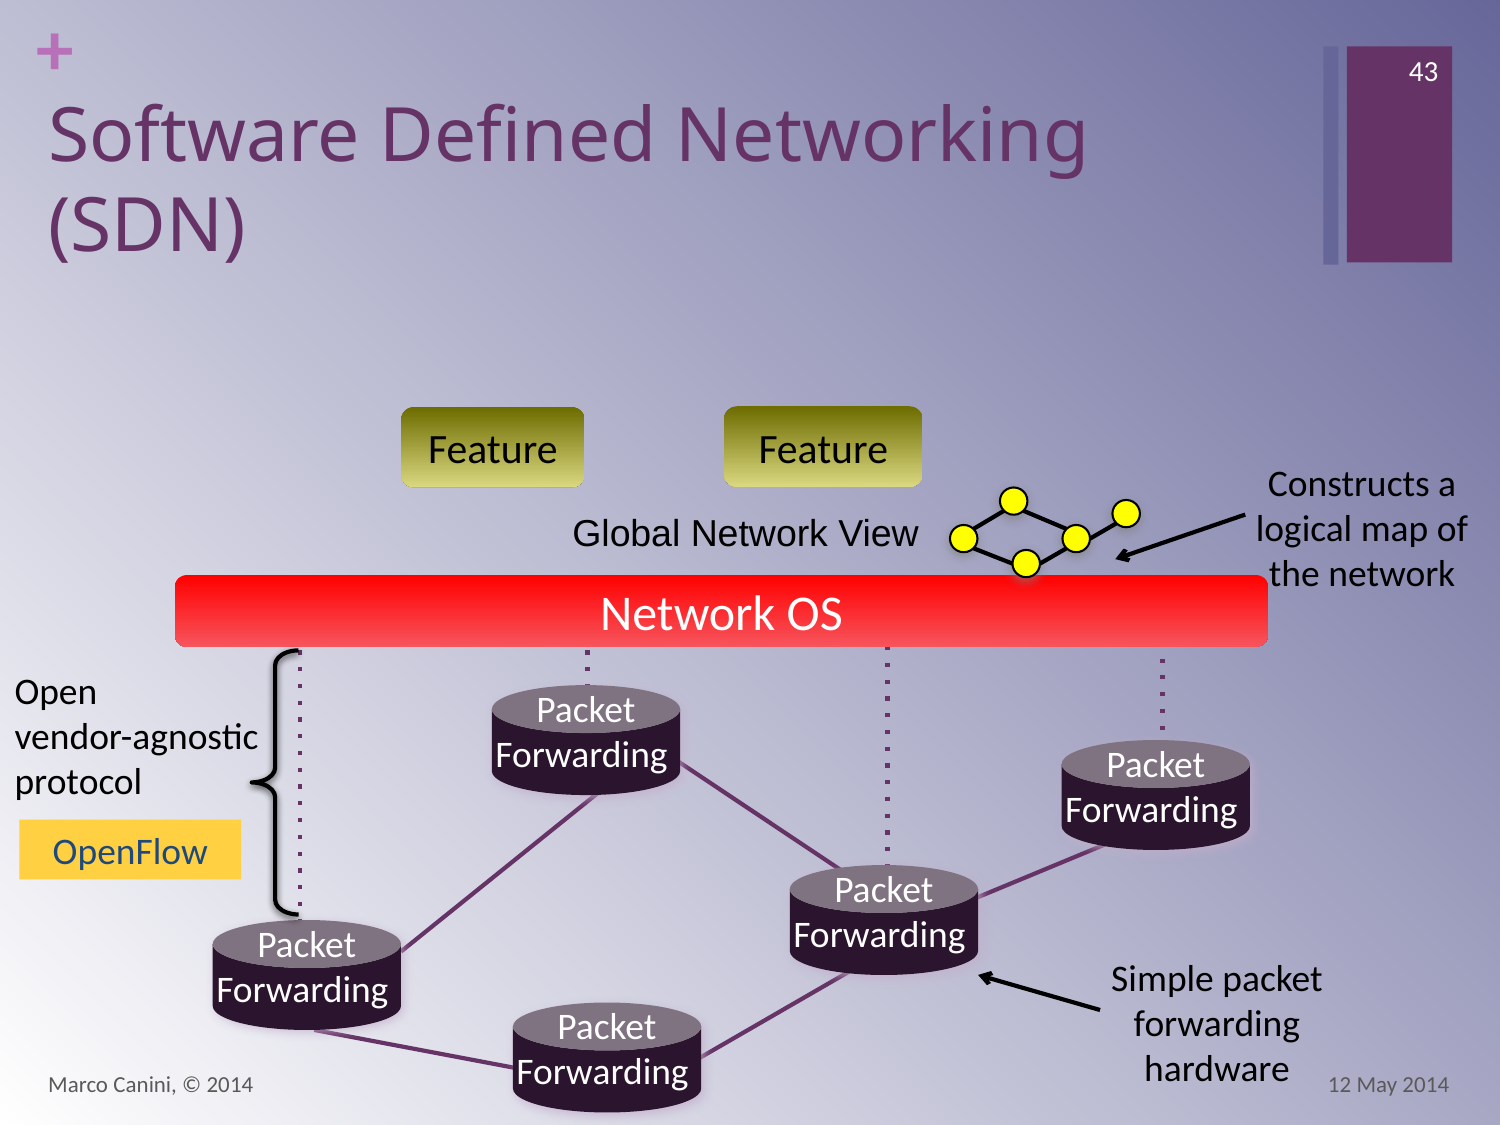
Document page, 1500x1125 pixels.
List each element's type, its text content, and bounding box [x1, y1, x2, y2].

text_box Open vendor-agnostic protocol [0, 659, 276, 810]
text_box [1114, 451, 1500, 604]
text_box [313, 1029, 545, 1074]
footer Marco Canini, © 2014 [33, 1053, 1038, 1114]
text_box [949, 486, 1107, 578]
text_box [400, 405, 924, 488]
text_box Packet Forwarding [789, 880, 979, 975]
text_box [977, 946, 1356, 1099]
text_box Packet Forwarding [491, 685, 581, 764]
title Software Defined Networking (SDN) [33, 79, 1322, 263]
text_box Packet Forwarding [212, 921, 401, 1030]
text_box Packet Forwarding [552, 1045, 665, 1053]
text_box [273, 648, 293, 917]
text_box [944, 828, 1142, 912]
text_box Network OS [174, 574, 1269, 647]
text_box Global Network View [557, 501, 934, 562]
text_box OpenFlow [19, 819, 242, 880]
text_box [672, 950, 885, 1074]
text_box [657, 747, 841, 871]
slide_number 43 [1362, 39, 1454, 100]
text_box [400, 766, 631, 952]
text_box Packet Forwarding [1061, 740, 1250, 850]
text_box Packet Forwarding [594, 685, 681, 792]
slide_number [1114, 1053, 1465, 1114]
